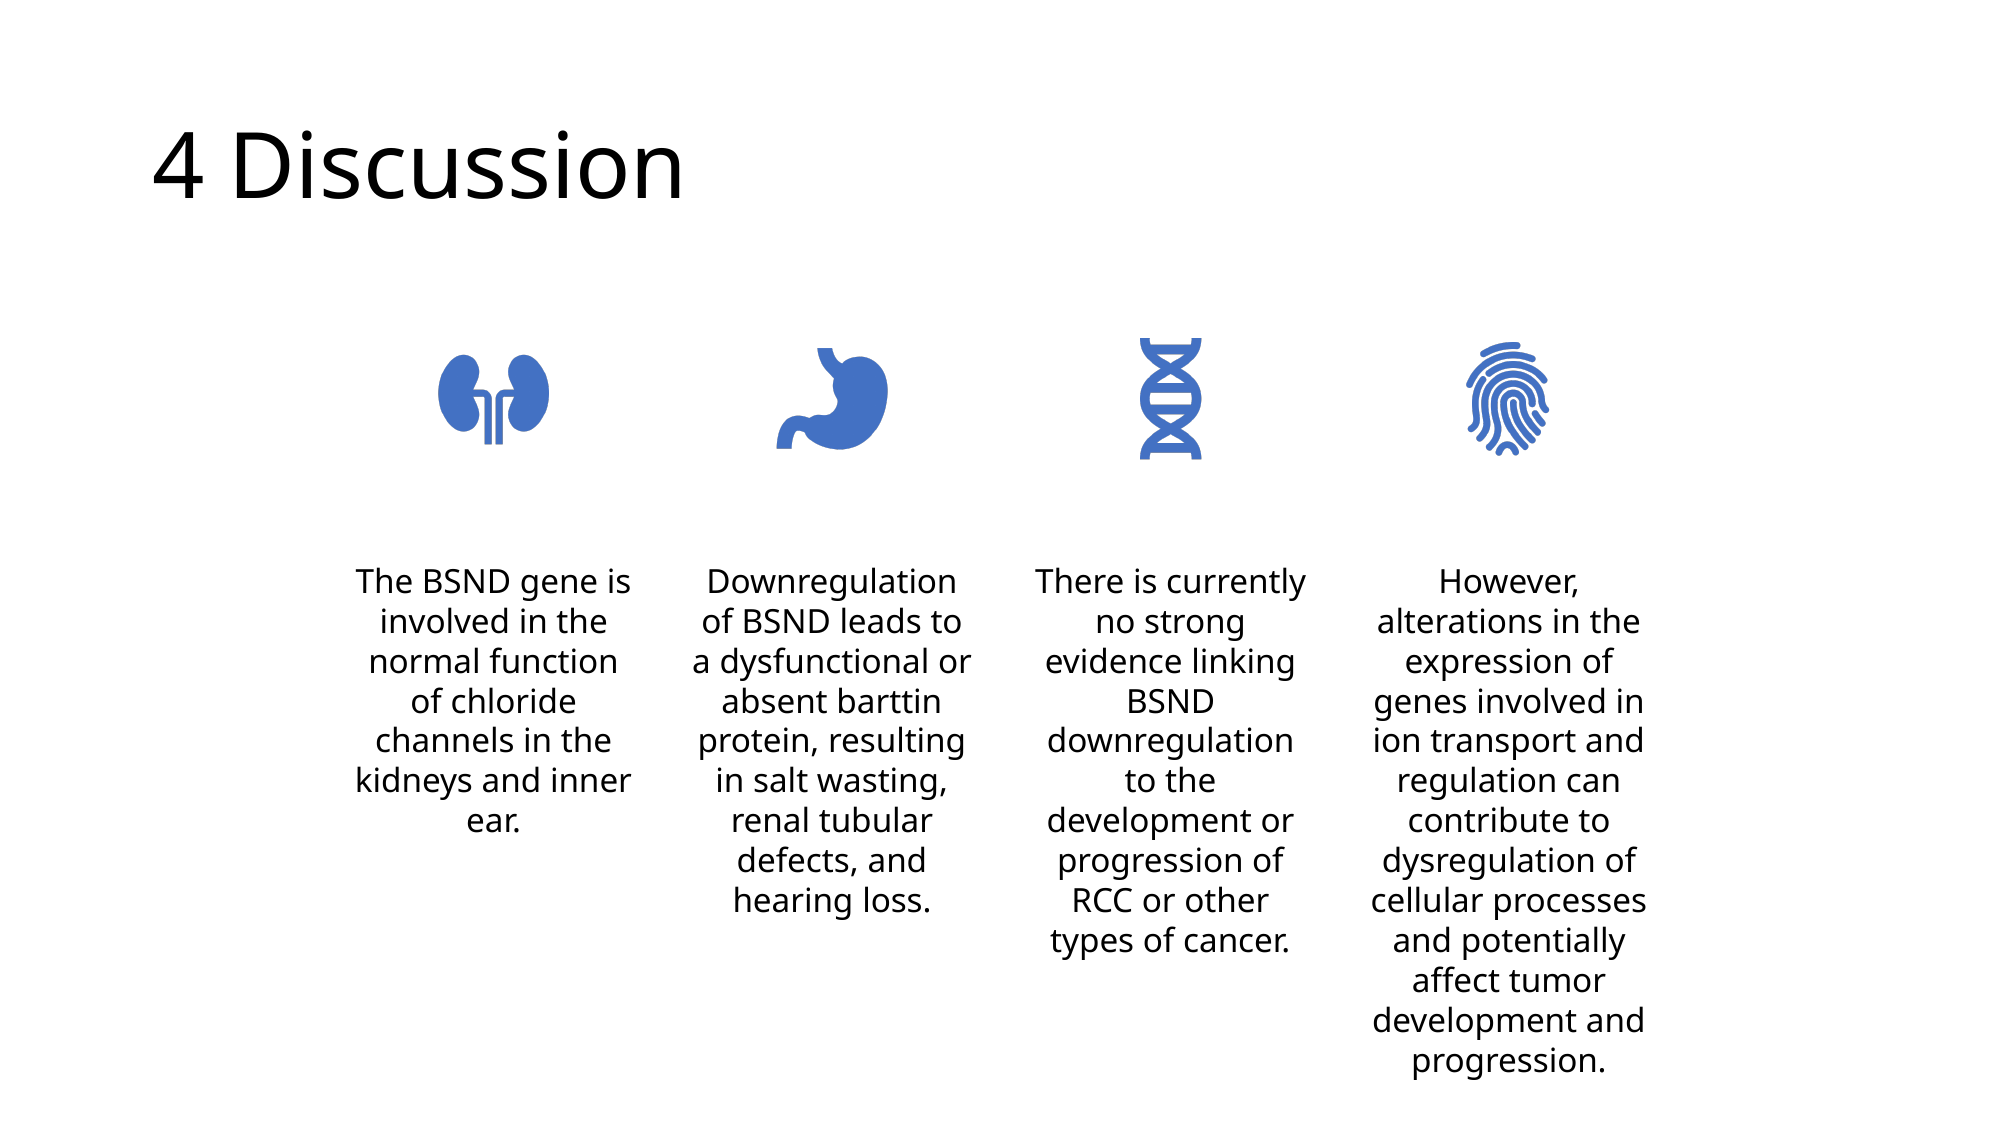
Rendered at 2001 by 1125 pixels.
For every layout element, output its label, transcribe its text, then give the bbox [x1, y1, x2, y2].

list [68, 299, 1935, 1014]
title 4 Discussion [137, 59, 1863, 278]
